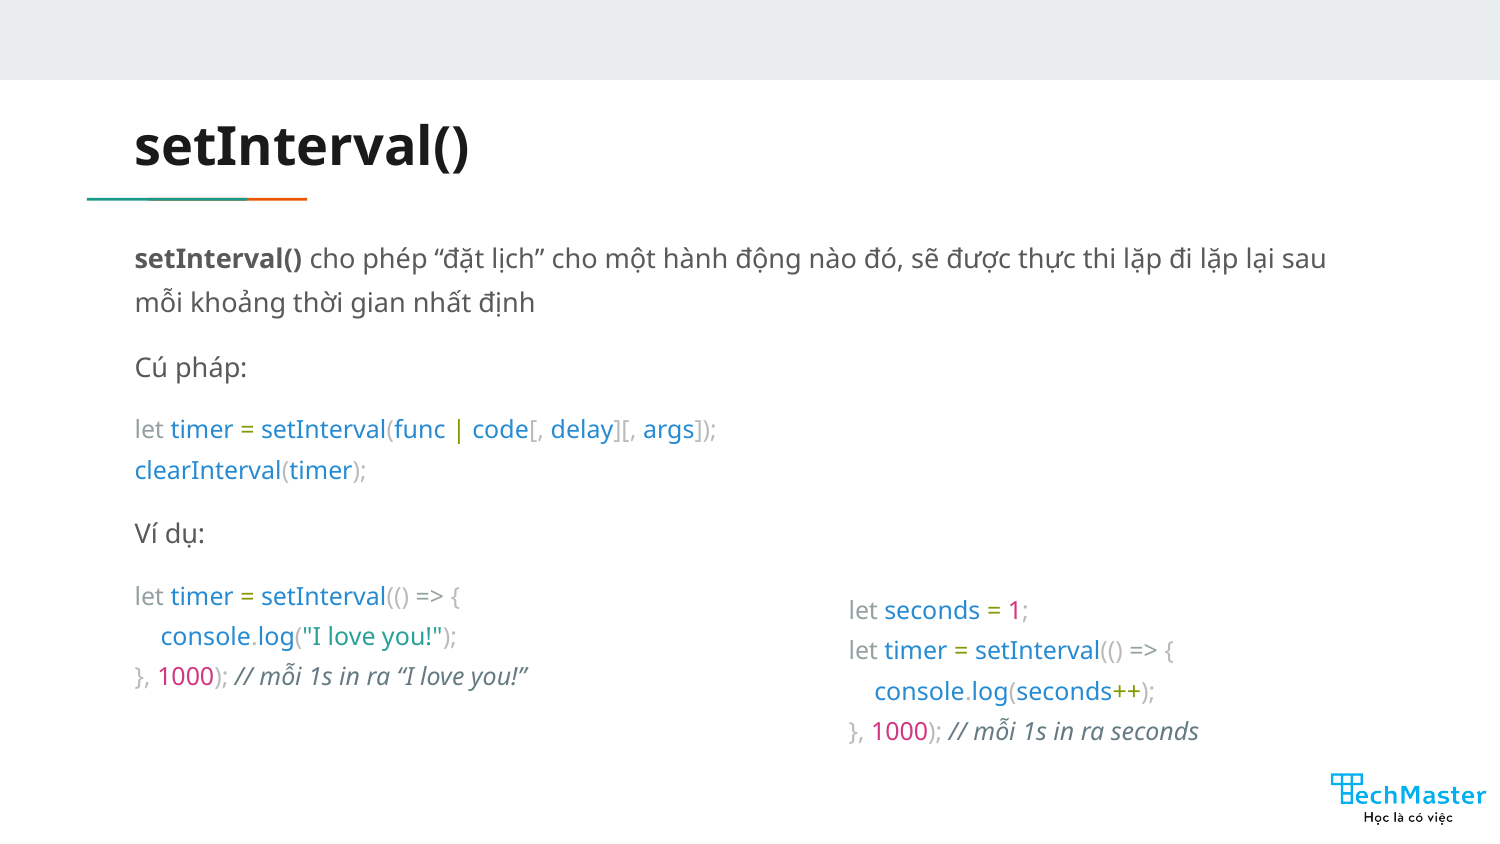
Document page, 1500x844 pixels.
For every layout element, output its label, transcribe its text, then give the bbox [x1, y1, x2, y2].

text_box let seconds = 1; let timer = setInterval(() => { console.log(seconds++); }, 1000); // mỗi 1s in ra seconds [833, 568, 1386, 804]
picture [1329, 754, 1488, 844]
title setInterval() [119, 95, 1381, 184]
list setInterval() cho phép “đặt lịch” cho một hành động nào đó, sẽ được thực thi lặp đi lặp lại sau mỗi khoảng thời gian nhất định Cú pháp: let timer = setInterval(func | code[, delay][, args]); clearInterval(timer); Ví dụ: let timer = setInterval(() => { console.log("I love you!"); }, 1000); // mỗi 1s in ra “I love you!” [119, 215, 1381, 804]
